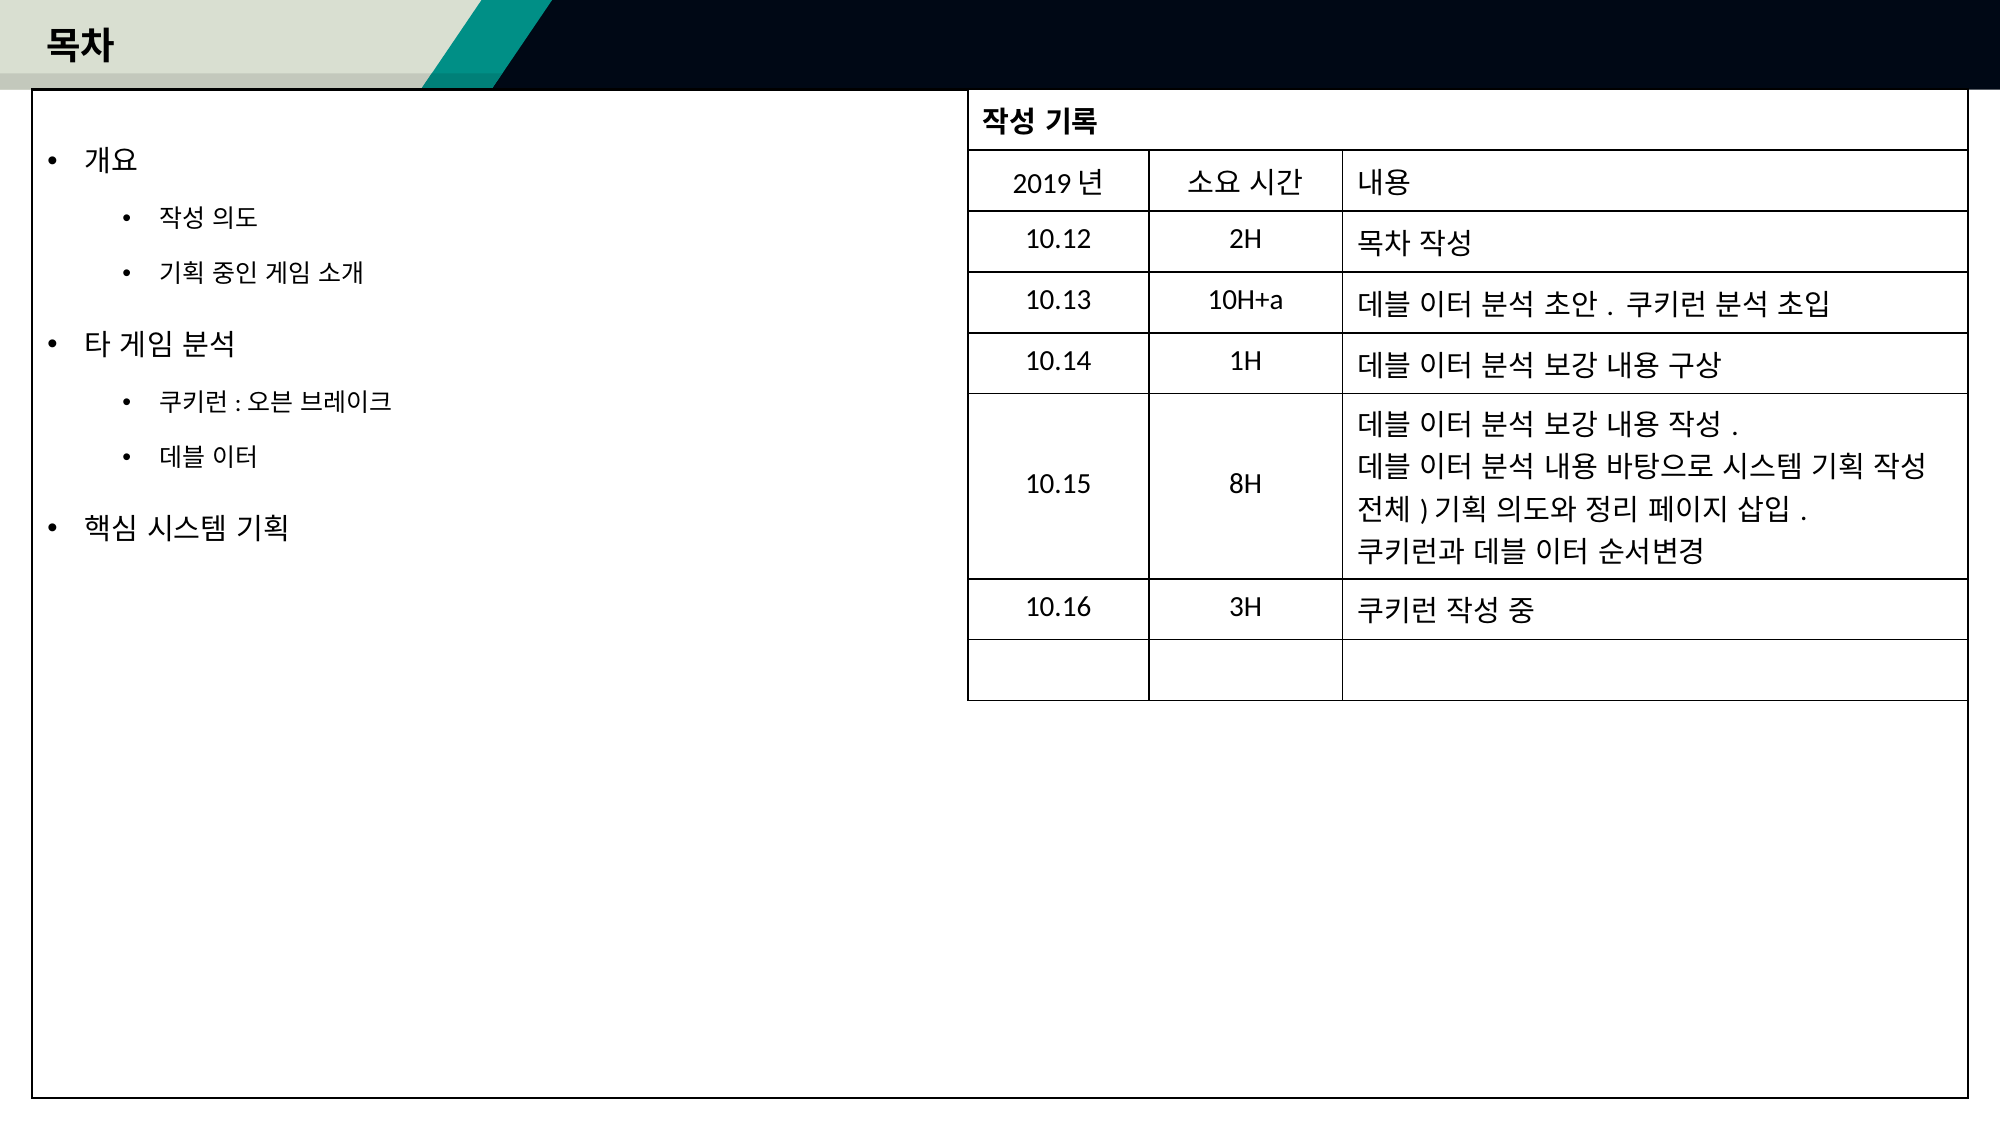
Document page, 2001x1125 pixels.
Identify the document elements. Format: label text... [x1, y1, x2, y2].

table_cell 소요 시간 [1150, 151, 1342, 210]
table_cell 10.16 [969, 580, 1148, 639]
table_cell 내용 [1343, 151, 1967, 210]
table_cell 10.12 [969, 212, 1148, 271]
table_cell 2H [1150, 212, 1342, 271]
list 개요 작성 의도 기획 중인 게임 소개 타 게임 분석 쿠키런:오븐 브레이크 데블 이터 핵심 시스템 기획 [32, 117, 1968, 1094]
table_cell 쿠키런 작성 중 [1343, 580, 1967, 639]
table_cell [969, 640, 1148, 700]
table_cell 데블 이터 분석 보강 내용 작성. 데블 이터 분석 내용 바탕으로 시스템 기획 작성 전체)기획 의도와 정리 페이지 삽입. 쿠키런과 데블 이터 순서변경 [1343, 394, 1967, 578]
table_cell 데블 이터 분석 초안. 쿠키런 분석 초입 [1343, 273, 1967, 332]
table_header 작성 기록 [969, 90, 1967, 149]
table_cell 목차 작성 [1343, 212, 1967, 271]
table_cell 데블 이터 분석 보강 내용 구상 [1343, 334, 1967, 393]
table_cell 10.15 [969, 394, 1148, 578]
table_cell 10H+a [1150, 273, 1342, 332]
table_cell 10.14 [969, 334, 1148, 393]
table_cell [1343, 640, 1967, 700]
title 목차 [31, 0, 489, 90]
table_cell 10.13 [969, 273, 1148, 332]
table_cell 2019년 [969, 151, 1148, 210]
table_cell 1H [1150, 334, 1342, 393]
table_cell 8H [1150, 394, 1342, 578]
table_cell 3H [1150, 580, 1342, 639]
table_cell [1150, 640, 1342, 700]
